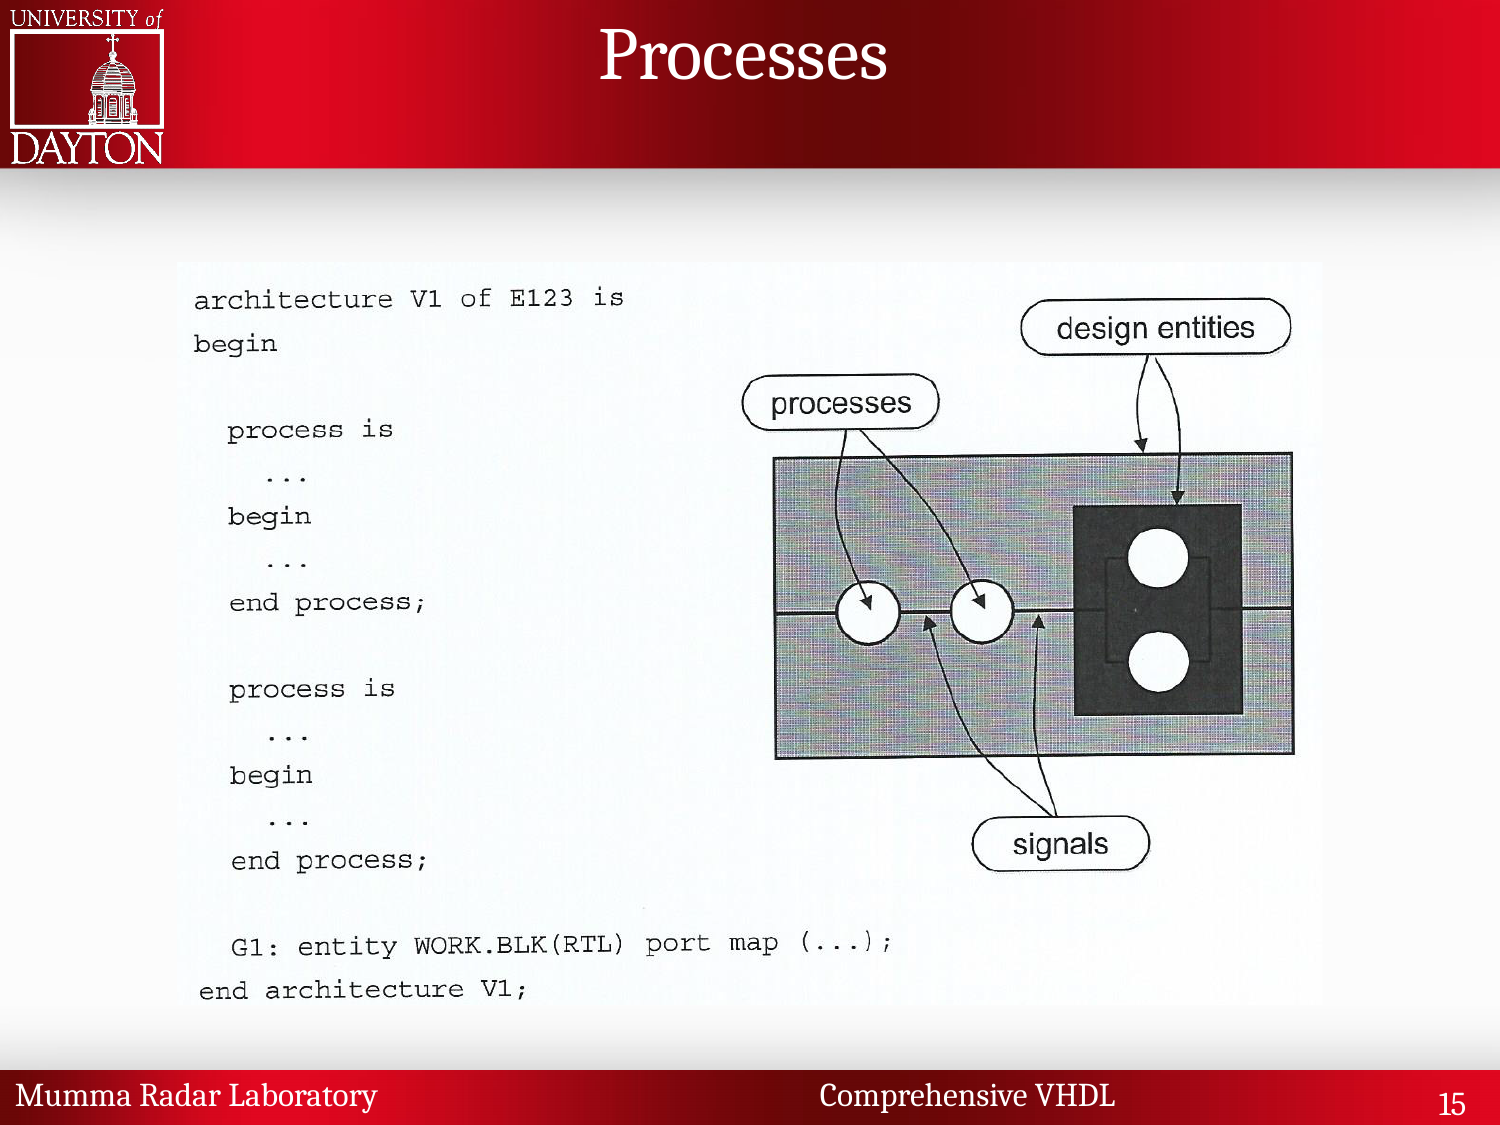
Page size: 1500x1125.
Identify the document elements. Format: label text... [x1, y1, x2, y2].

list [177, 262, 1323, 1005]
footer Mumma Radar Laboratory Comprehensive VHDL [0, 1065, 1376, 1125]
picture [0, 0, 1500, 1125]
title Processes [168, 0, 1336, 173]
